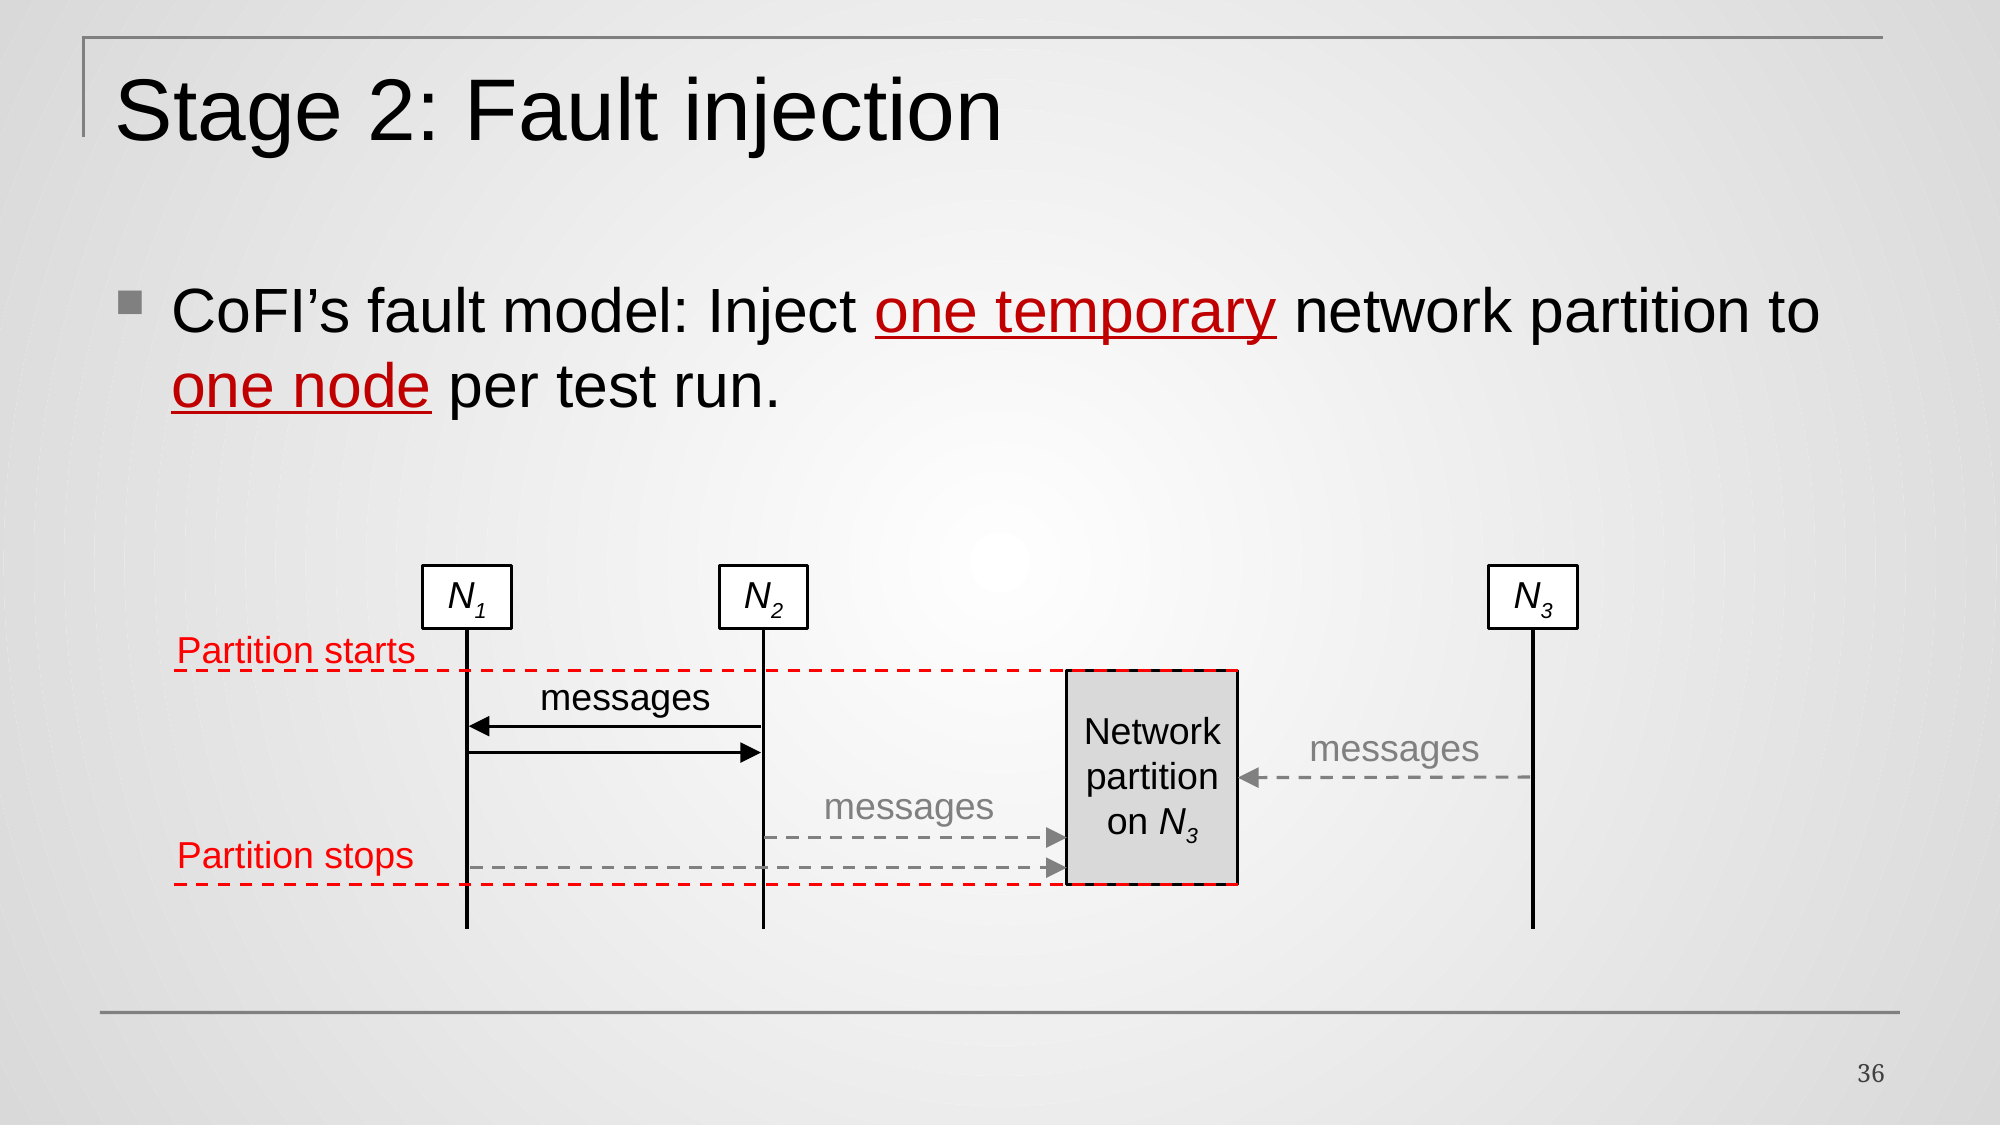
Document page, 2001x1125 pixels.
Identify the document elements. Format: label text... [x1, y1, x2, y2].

text_box Partition stops [162, 823, 430, 884]
list CoFI’s fault model: Inject one temporary network partition to one node per test run. [99, 262, 1900, 466]
text_box Partition starts [161, 618, 432, 679]
slide_number 36 [1433, 1023, 1901, 1100]
text_box messages [525, 665, 726, 670]
text_box N1 [421, 563, 513, 631]
text_box Network partition on N3 [1065, 669, 1240, 887]
title Stage 2: Fault injection [99, 45, 1900, 233]
text_box messages [1294, 716, 1495, 775]
text_box N2 [717, 563, 810, 631]
text_box messages [525, 680, 726, 725]
text_box N3 [1487, 563, 1579, 631]
text_box messages [823, 781, 995, 827]
